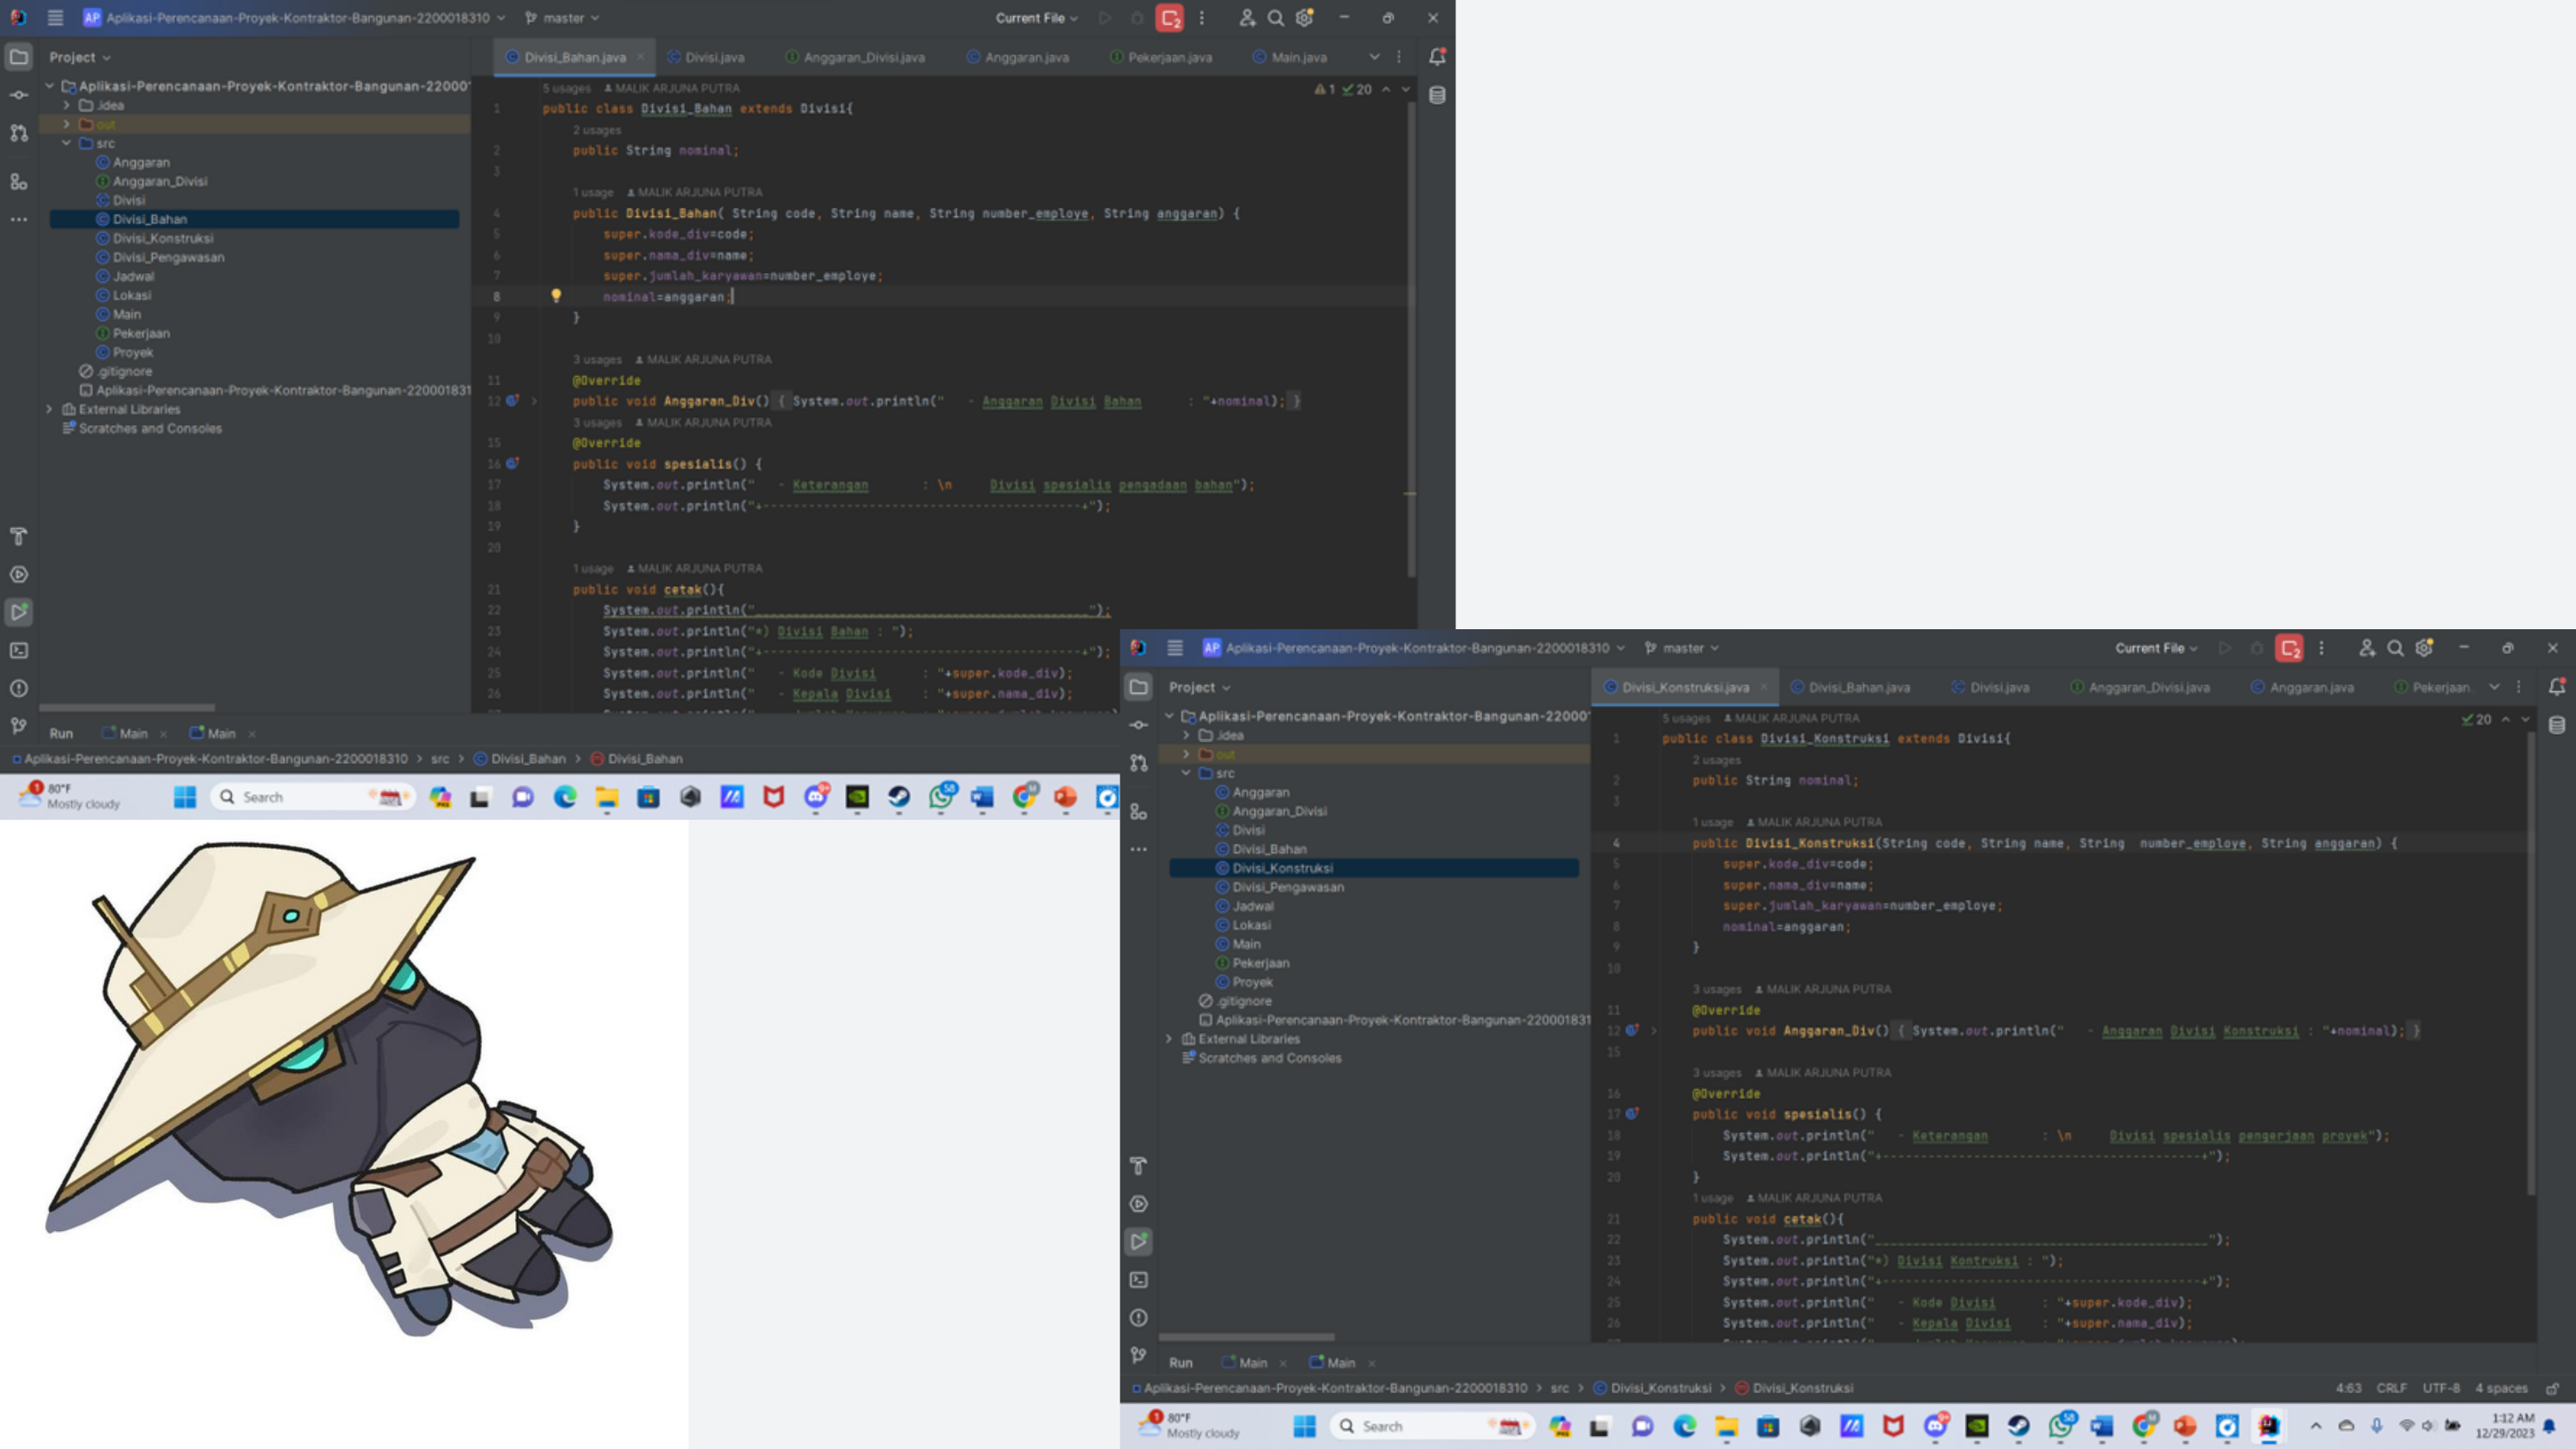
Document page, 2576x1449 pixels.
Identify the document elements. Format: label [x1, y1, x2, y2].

text_box [0, 820, 689, 1449]
text_box [1120, 629, 2576, 1449]
text_box [0, 0, 1456, 820]
